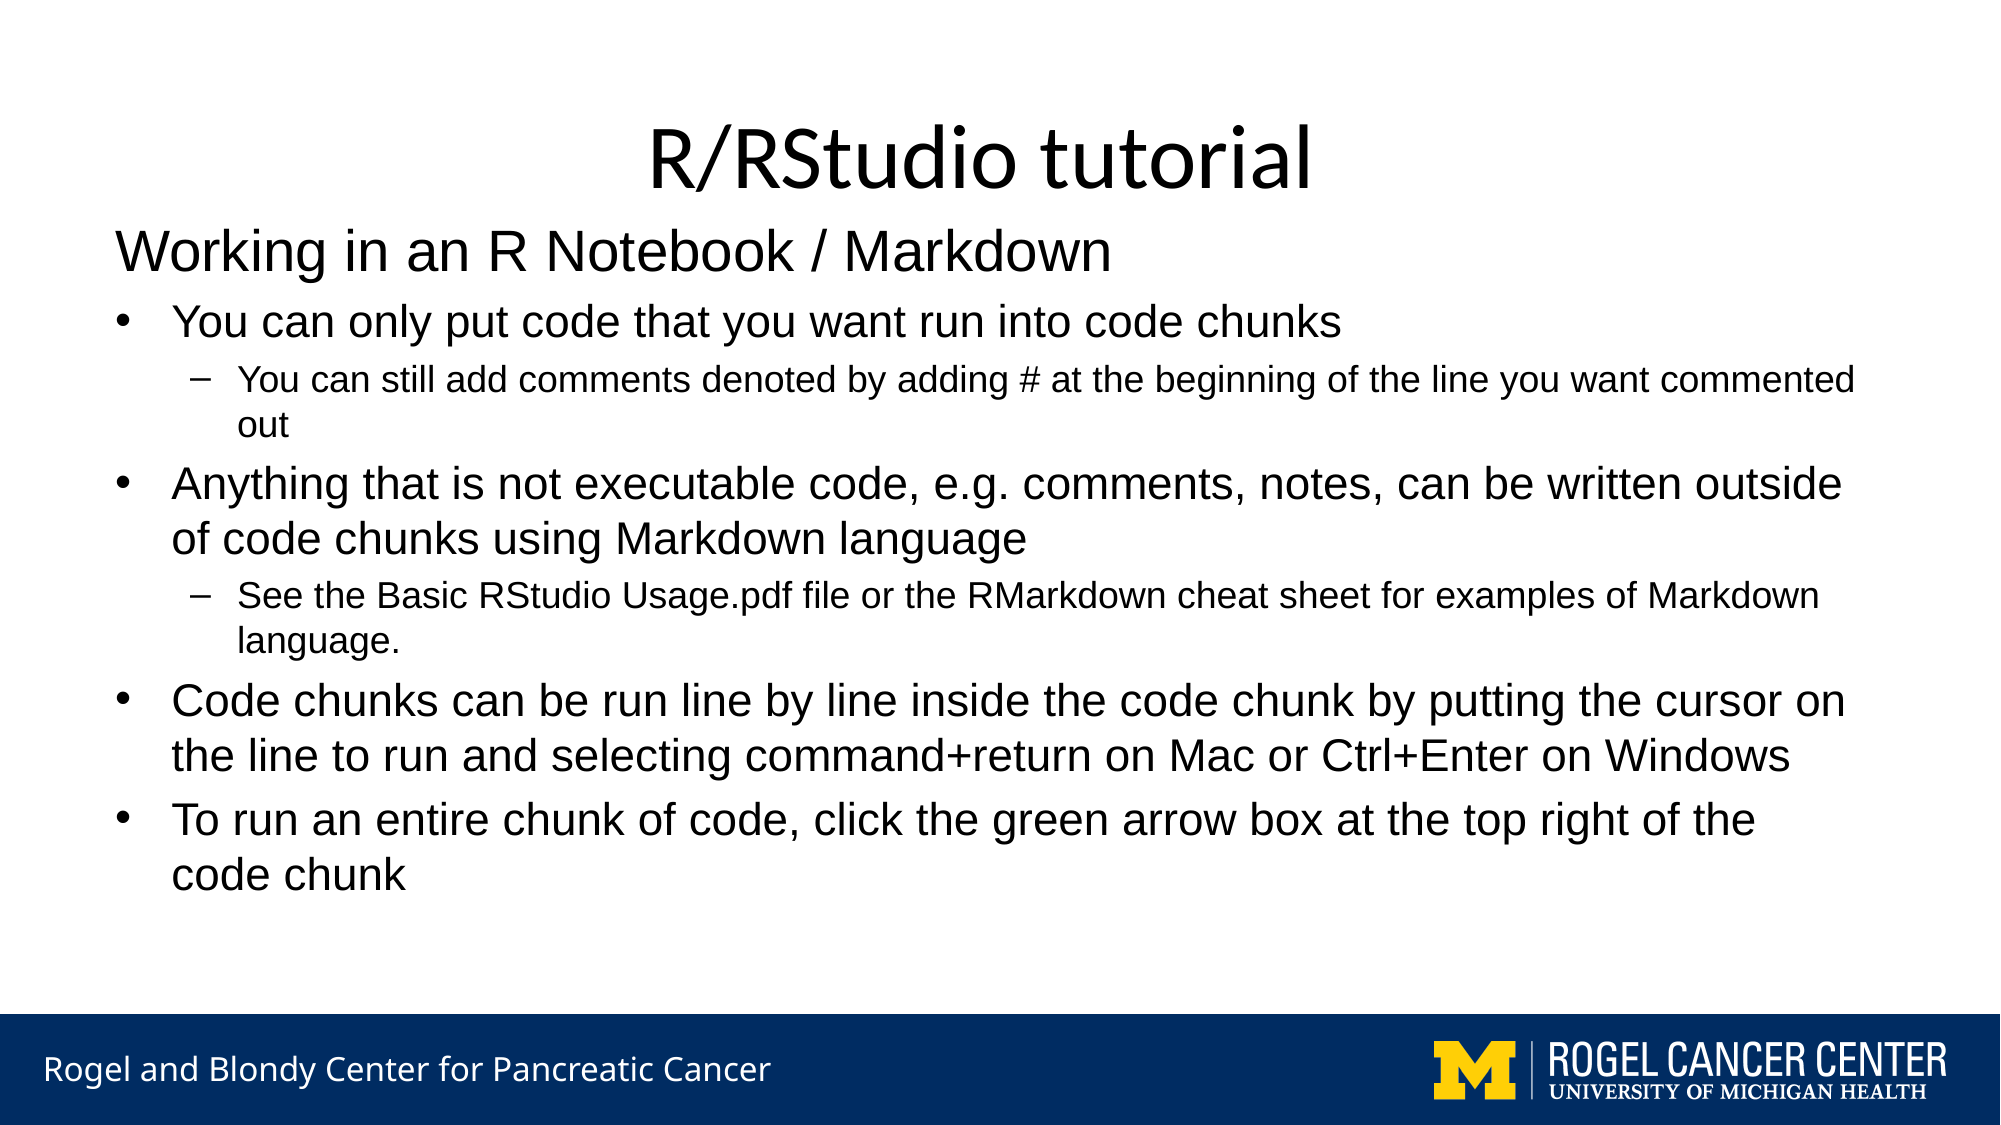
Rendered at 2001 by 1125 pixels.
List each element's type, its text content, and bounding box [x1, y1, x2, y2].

list Working in an R Notebook / Markdown You can only put code that you want run into code chunks You can still add comments denoted by adding # at the beginning of the line you want commented out Anything that is not executable code, e.g. comments, notes, can be written outside of code chunks using Markdown language See the Basic RStudio Usage.pdf file or the RMarkdown cheat sheet for examples of Markdown language. Code chunks can be run line by line inside the code chunk by putting the cursor on the line to run and selecting command+return on Mac or Ctrl+Enter on Windows To run an entire chunk of code, click the green arrow box at the top right of the code chunk [100, 205, 1884, 920]
picture [1434, 1040, 1947, 1100]
title R/RStudio tutorial [100, 90, 1863, 205]
